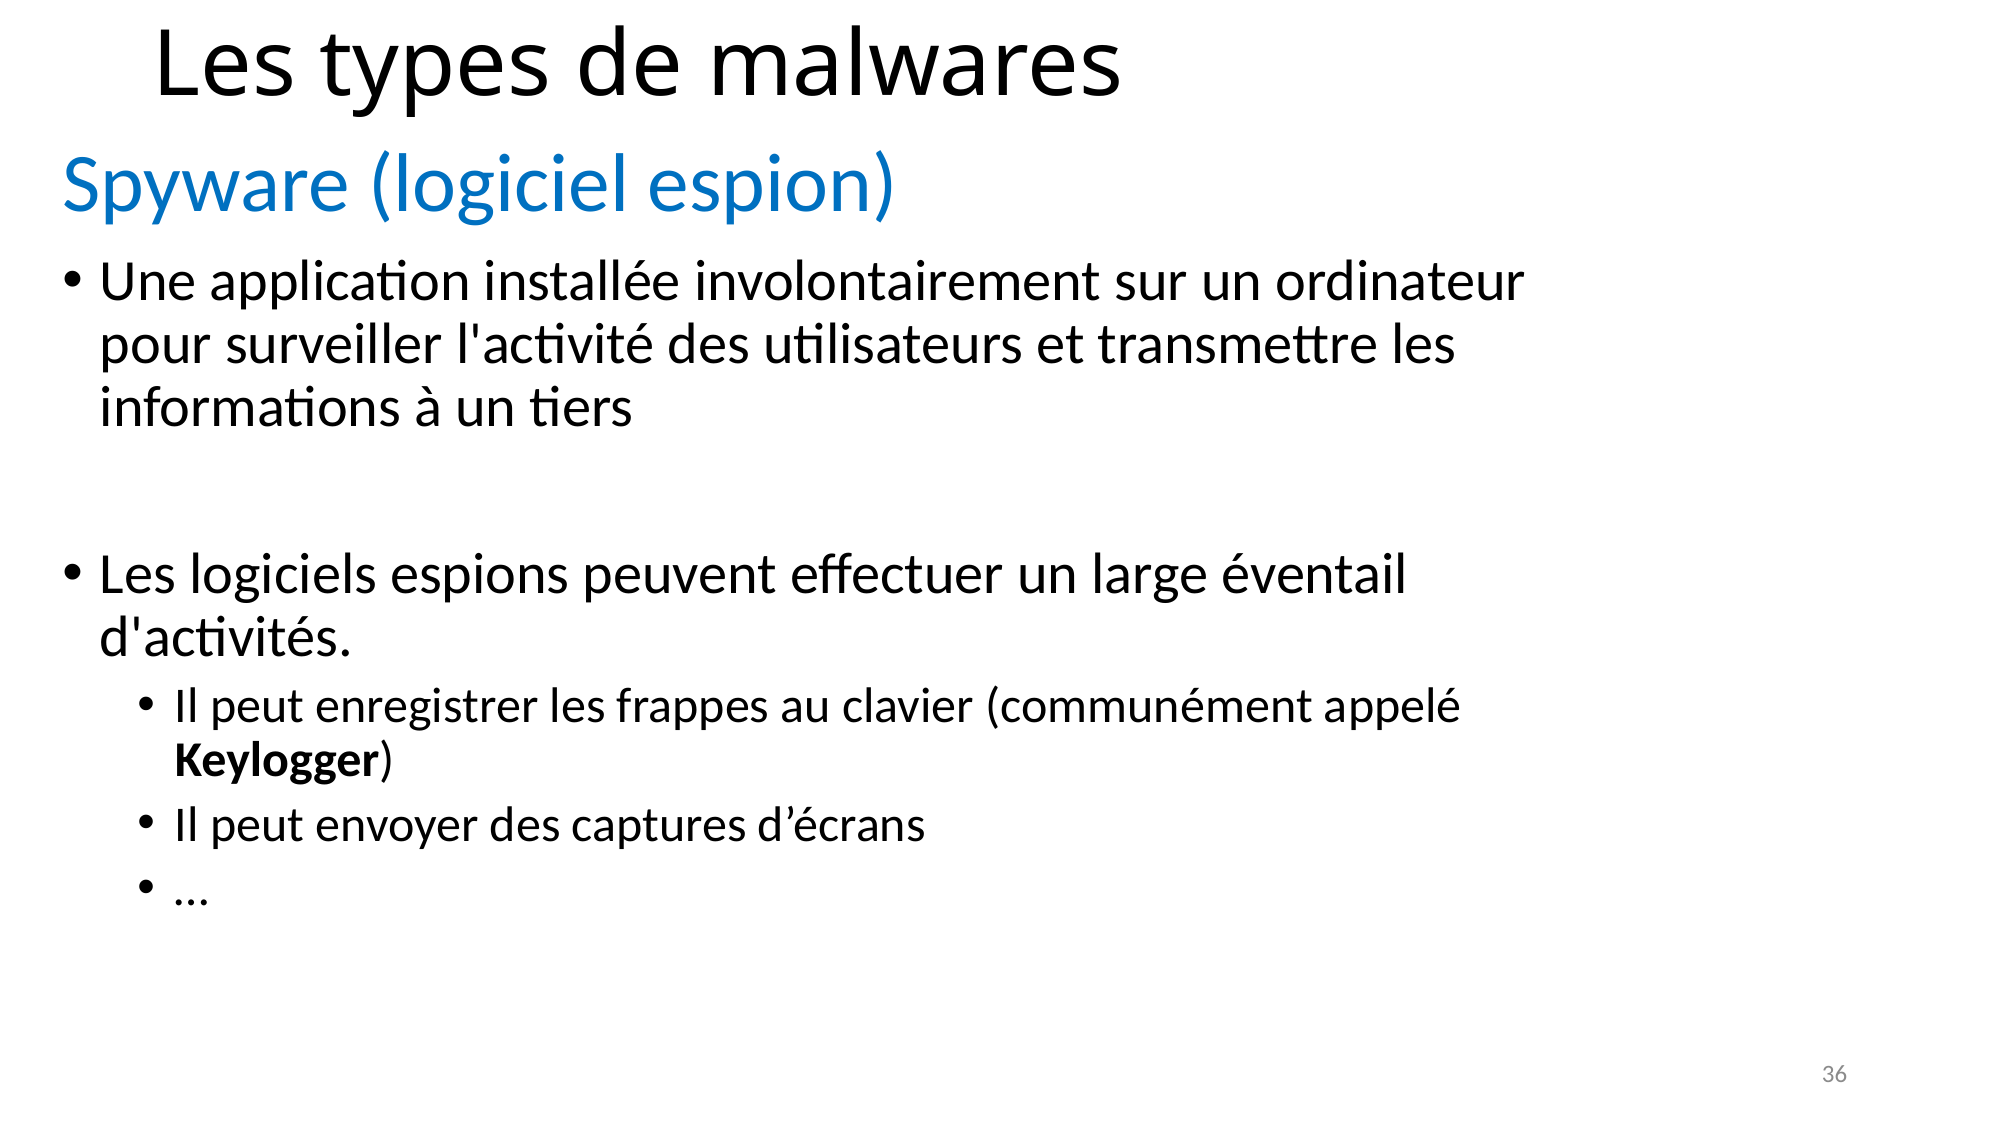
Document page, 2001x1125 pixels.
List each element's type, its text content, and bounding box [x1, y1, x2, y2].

title Les types de malwares [137, 0, 1863, 133]
slide_number 36 [1412, 1042, 1863, 1103]
list Spyware (logiciel espion) Une application installée involontairement sur un ordinateur pour surveiller l'activité des utilisateurs et transmettre les informations à un tiers Les logiciels espions peuvent effectuer un large éventail d'activités. Il peut enregistrer les frappes au clavier (communément appelé Keylogger) Il peut envoyer des captures d’écrans … [47, 132, 1656, 1098]
